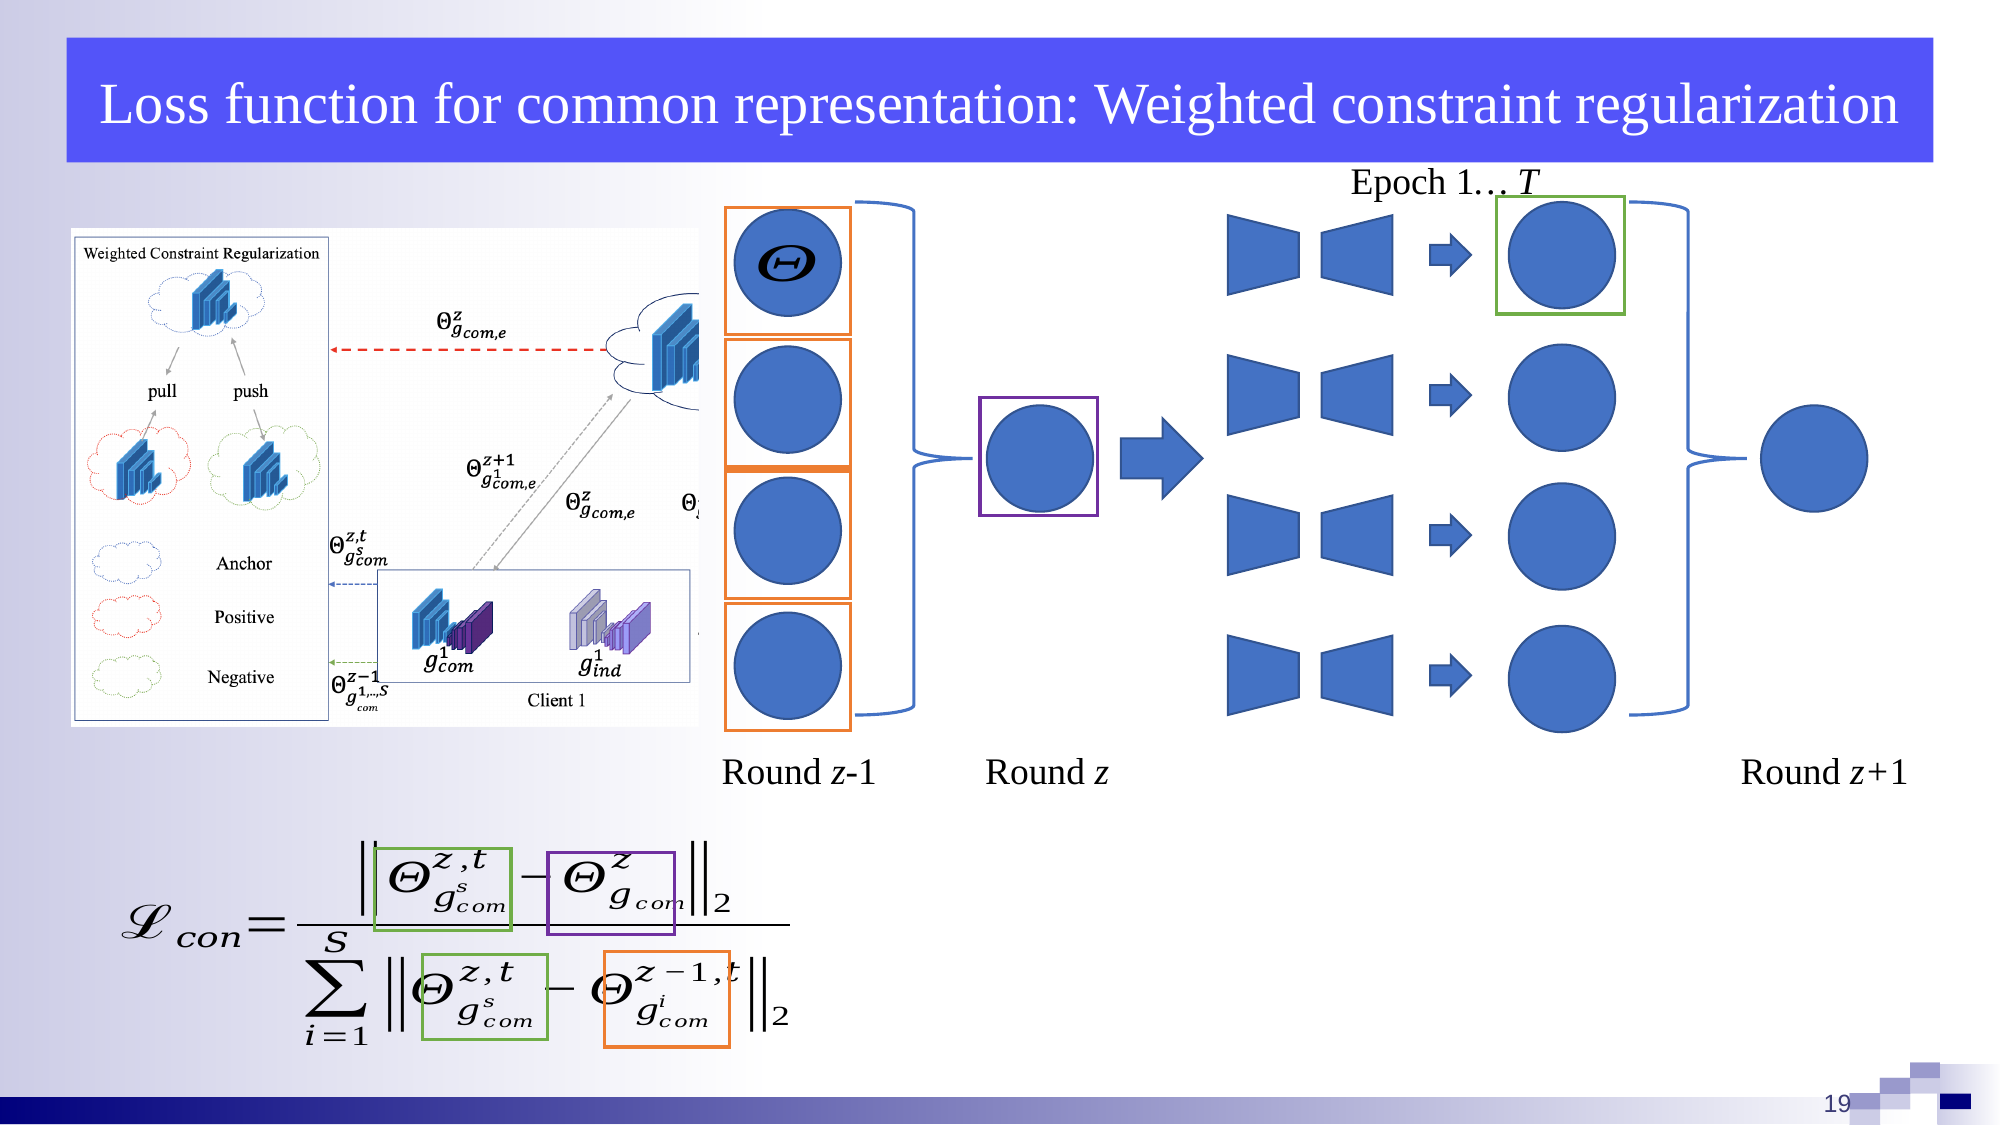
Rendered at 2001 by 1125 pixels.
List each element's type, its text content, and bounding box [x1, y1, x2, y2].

title Loss function for common representation: Weighted constraint regularization [66, 37, 1934, 163]
text_box Round z [970, 739, 1125, 800]
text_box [1227, 214, 1393, 295]
text_box [422, 954, 548, 1040]
text_box [725, 339, 851, 468]
text_box [1430, 655, 1472, 696]
text_box [374, 848, 511, 931]
text_box [855, 201, 973, 716]
text_box [1430, 375, 1472, 416]
text_box [604, 951, 730, 1047]
text_box [725, 207, 851, 335]
text_box [1508, 625, 1616, 733]
text_box [1508, 483, 1616, 590]
text_box [1761, 405, 1868, 512]
slide_number 18 [1399, 1049, 1867, 1125]
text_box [1227, 495, 1393, 576]
text_box Epoch 1… T [1335, 149, 1554, 210]
text_box [1120, 418, 1203, 499]
text_box [979, 397, 1098, 516]
text_box [1430, 515, 1472, 556]
text_box Round z+1 [1725, 739, 1924, 800]
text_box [1227, 635, 1393, 716]
text_box [1629, 201, 1747, 716]
text_box [1430, 234, 1472, 275]
picture [70, 227, 699, 728]
text_box [725, 471, 851, 599]
text_box [1496, 196, 1625, 314]
text_box [1508, 344, 1616, 451]
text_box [1227, 355, 1393, 435]
text_box [725, 603, 851, 731]
text_box [548, 852, 675, 935]
text_box Round z-1 [706, 739, 892, 800]
